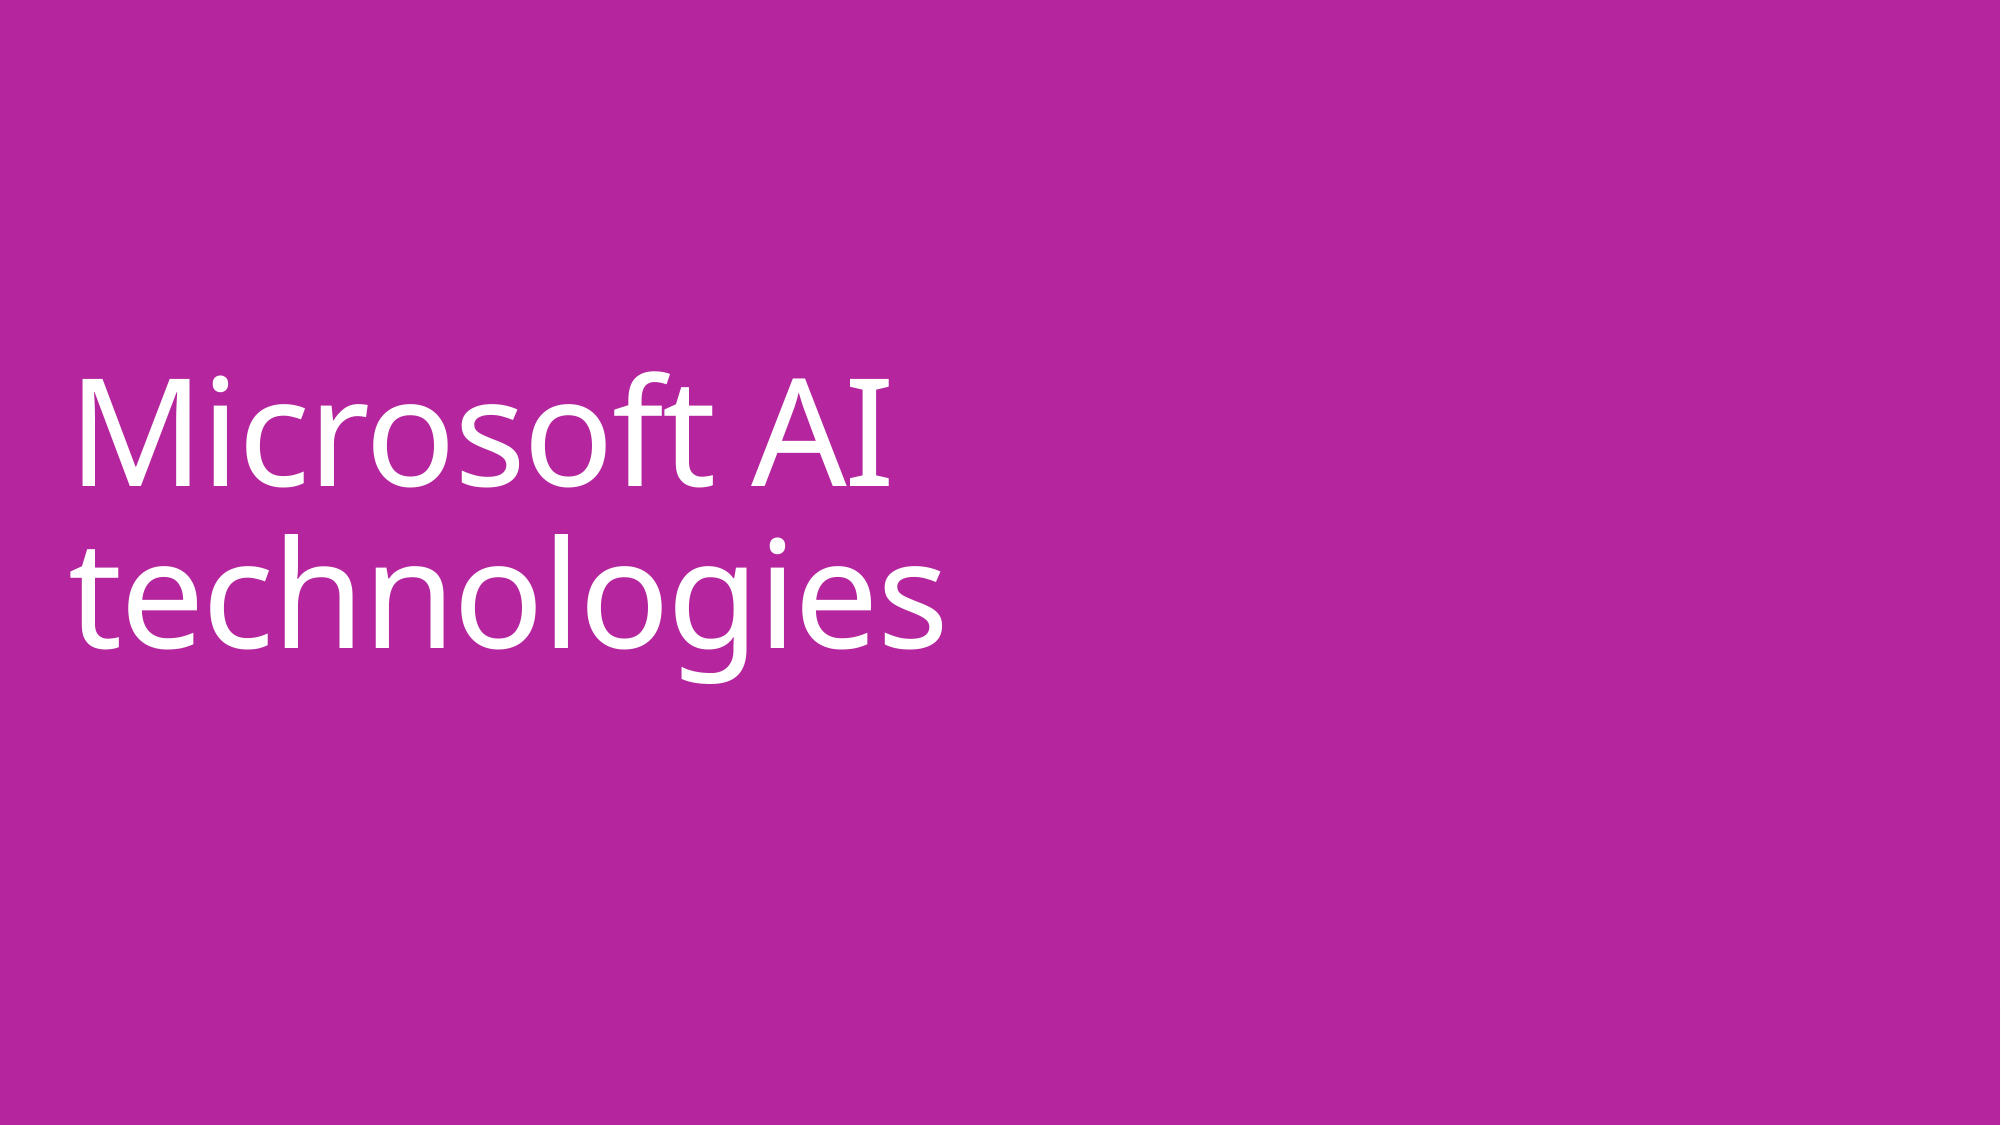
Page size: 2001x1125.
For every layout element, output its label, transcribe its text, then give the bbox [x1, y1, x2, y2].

text_box [0, 0, 2000, 1125]
text_box Microsoft AI technologies [44, 341, 1481, 696]
